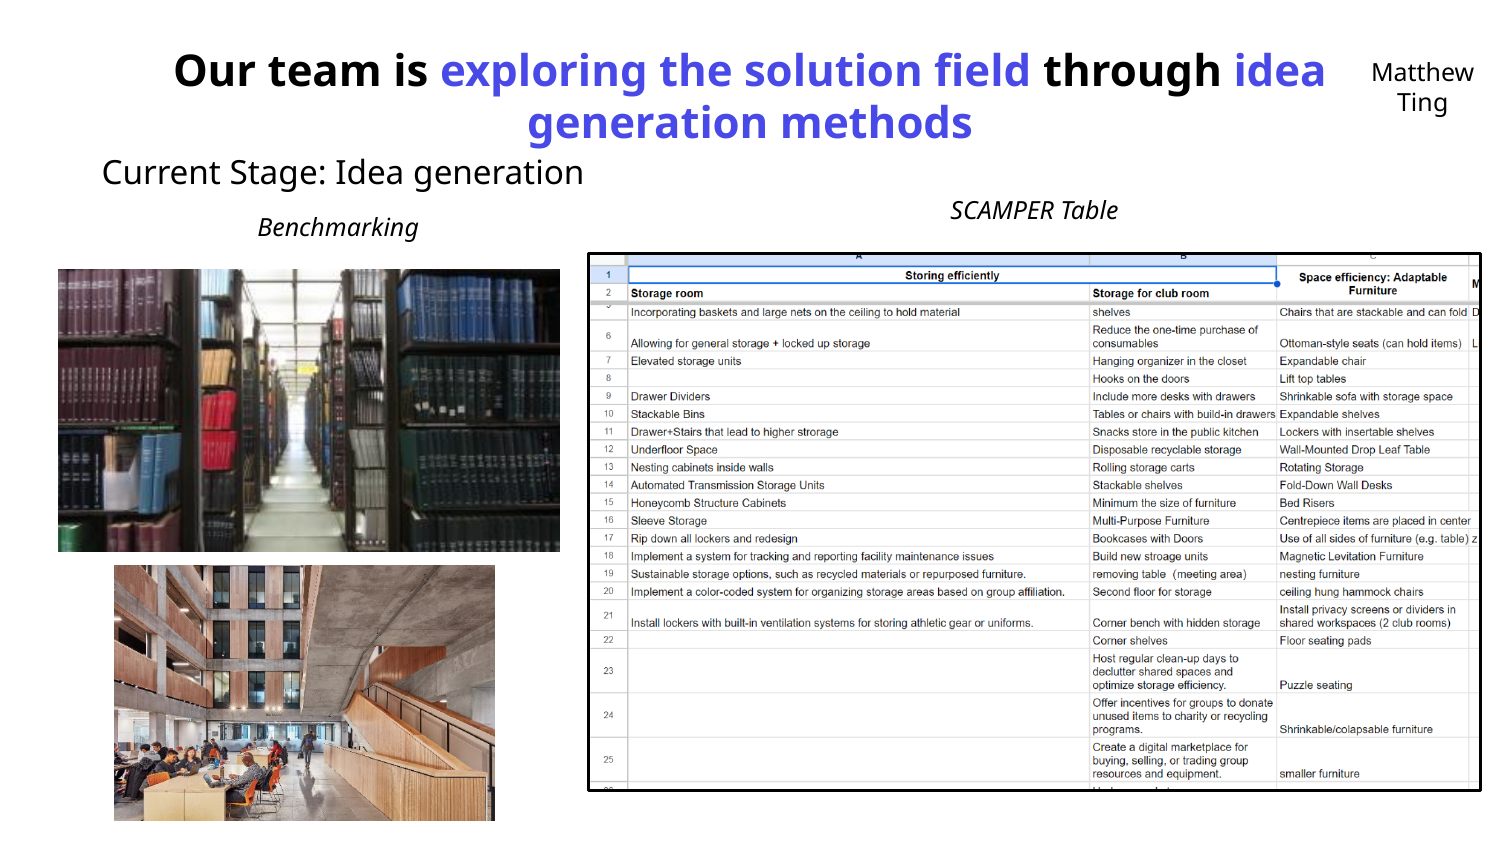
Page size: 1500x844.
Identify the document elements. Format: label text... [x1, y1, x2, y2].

picture [57, 268, 560, 552]
text_box Matthew Ting [1332, 41, 1500, 132]
picture [107, 559, 495, 824]
text_box SCAMPER Table [813, 179, 1256, 252]
title Our team is exploring the solution field through idea generation methods [109, 27, 1391, 120]
text_box Benchmarking [95, 196, 581, 239]
picture [590, 254, 1480, 790]
text_box Current Stage: Idea generation [86, 133, 695, 209]
